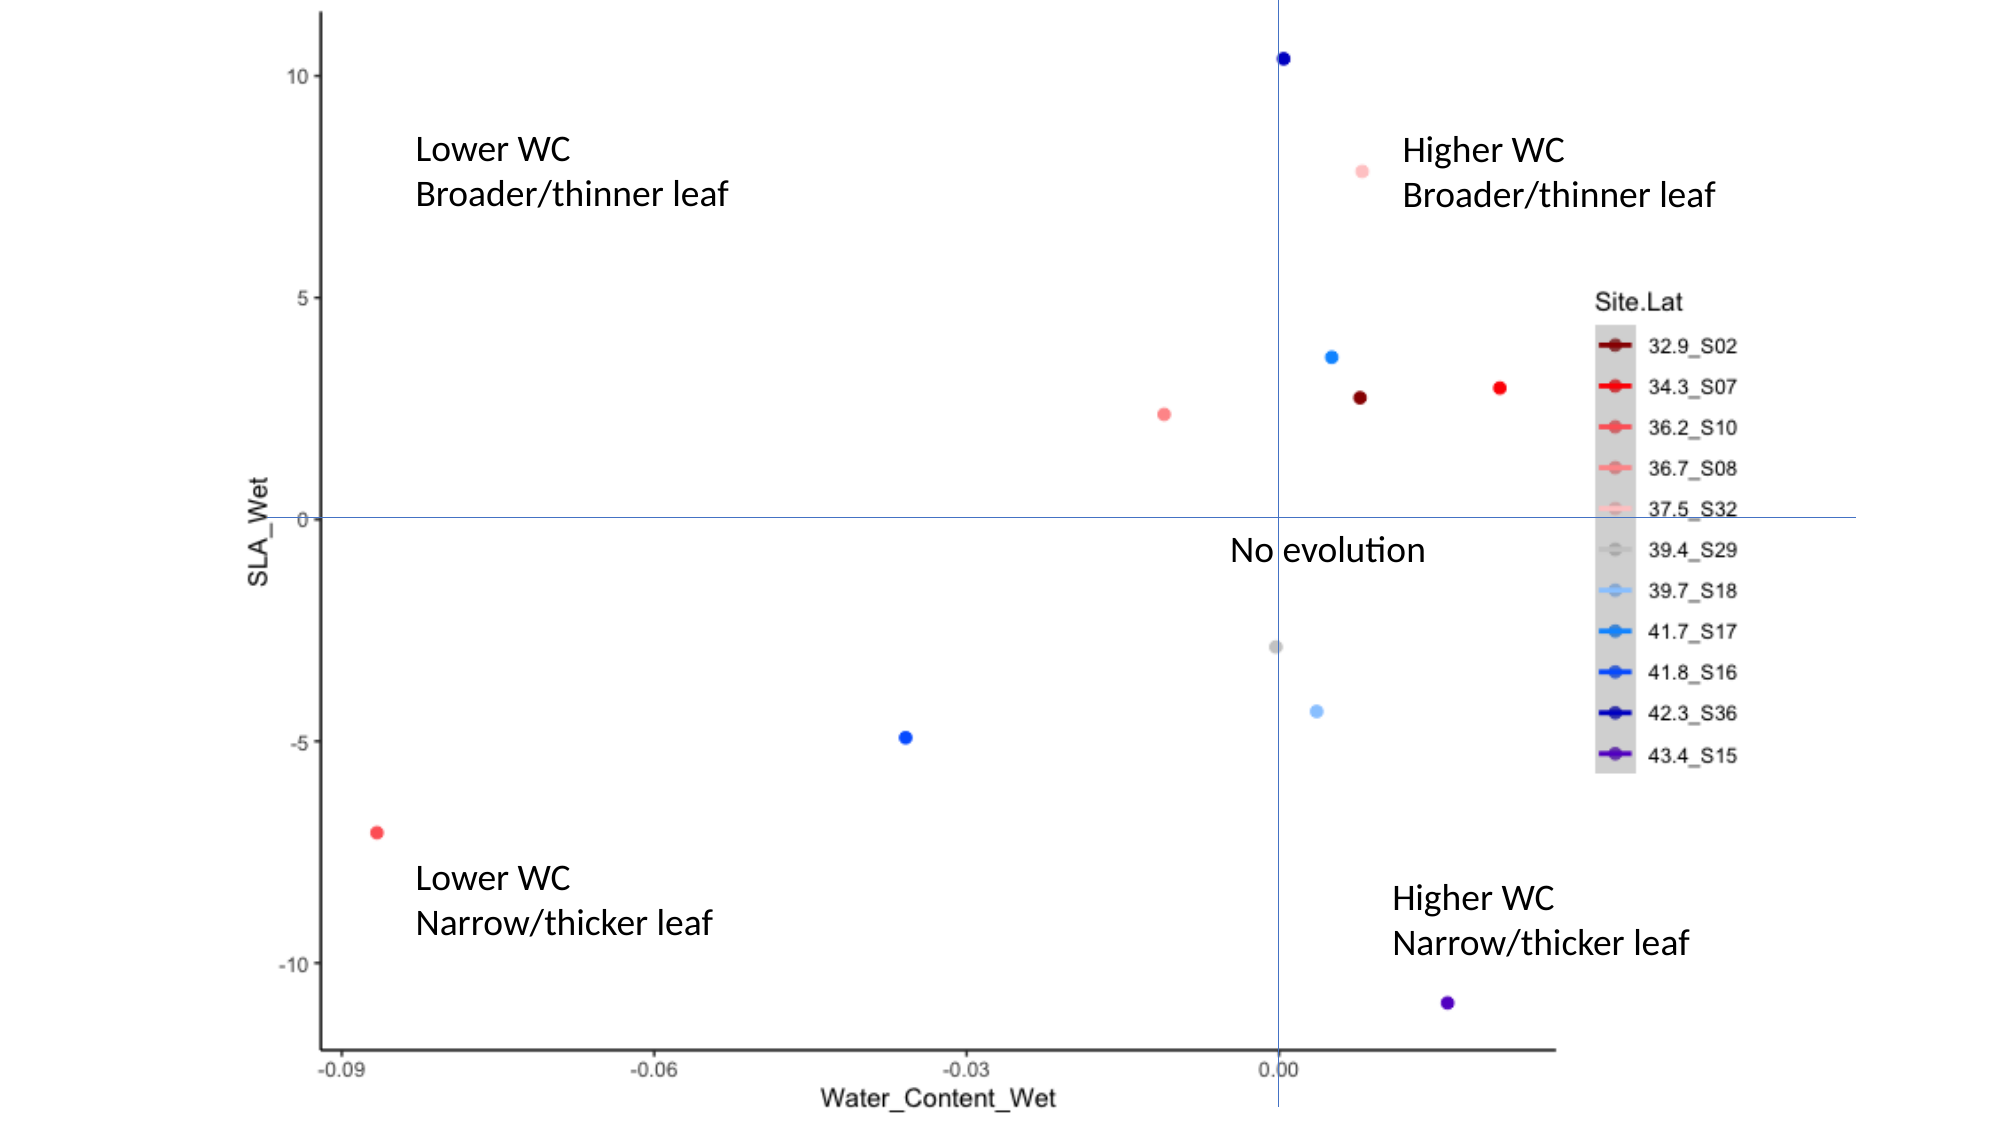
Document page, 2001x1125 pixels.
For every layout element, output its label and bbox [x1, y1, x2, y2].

picture [236, 0, 1764, 1125]
picture [1279, 0, 1764, 517]
